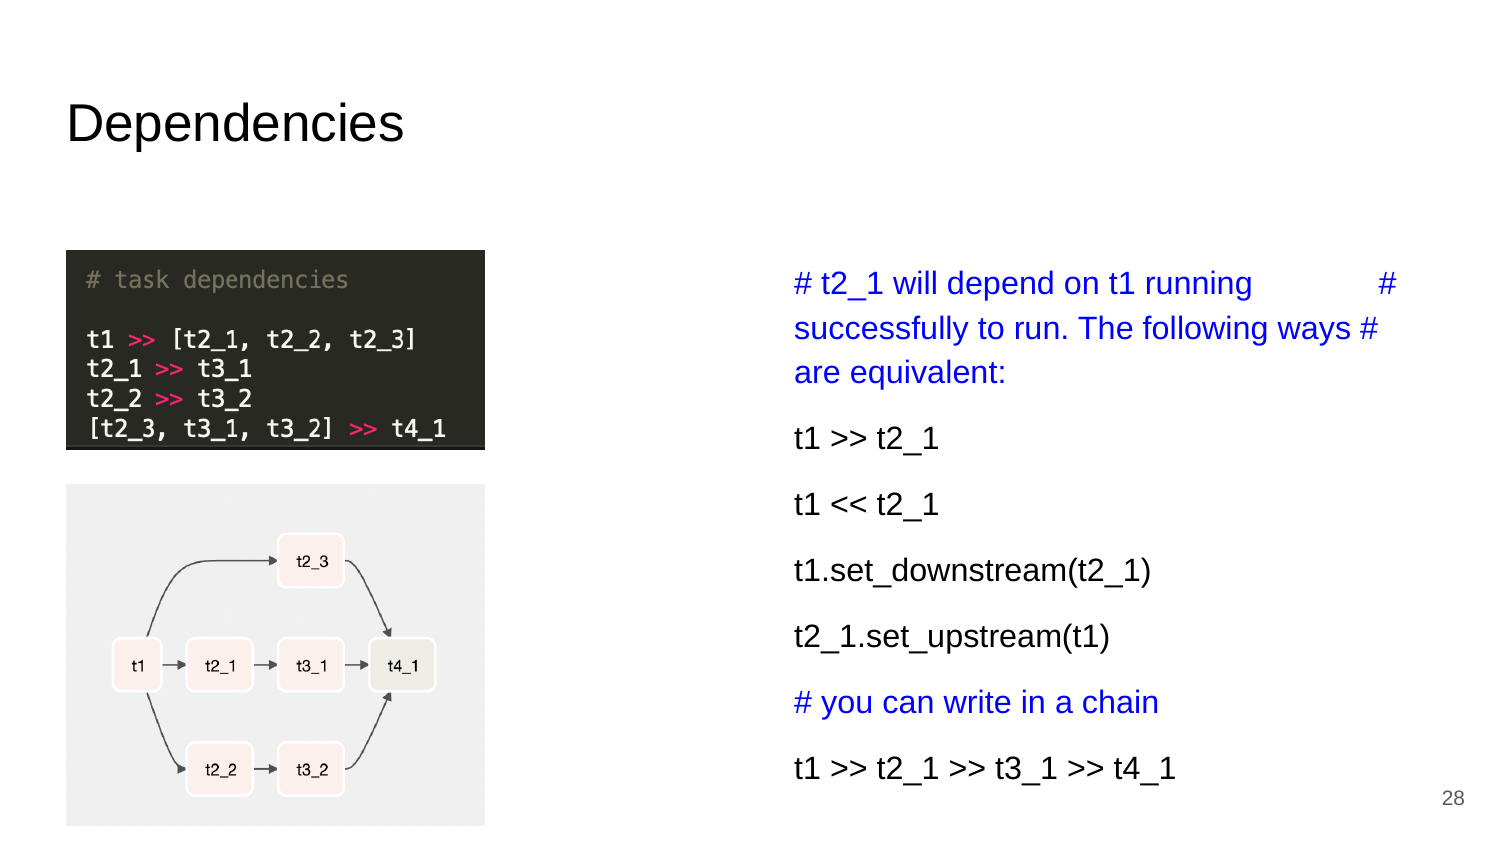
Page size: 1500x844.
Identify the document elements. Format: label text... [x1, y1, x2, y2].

picture [65, 483, 485, 827]
picture [65, 249, 485, 450]
list # t2_1 will depend on t1 running # successfully to run. The following ways # are equivalent: t1 >> t2_1 t1 << t2_1 t1.set_downstream(t2_1) t2_1.set_upstream(t1) # you can write in a chain t1 >> t2_1 >> t3_1 >> t4_1 [779, 242, 1441, 803]
title Dependencies [51, 72, 1449, 167]
slide_number 28 [1389, 764, 1480, 830]
